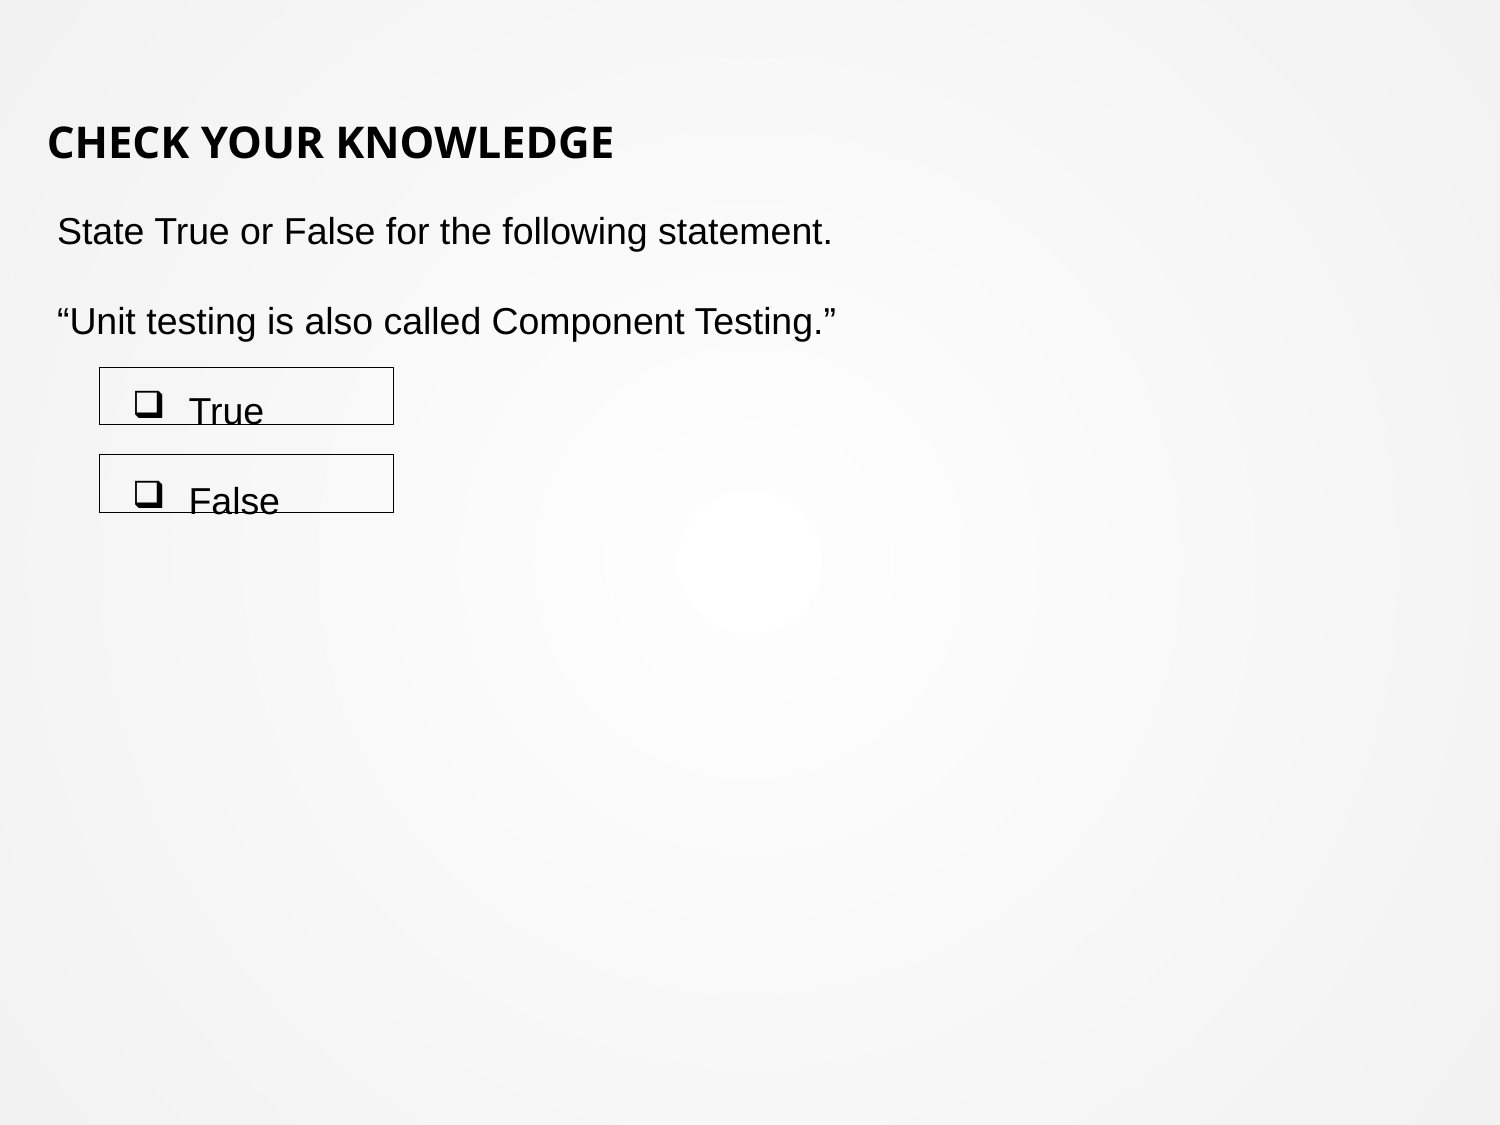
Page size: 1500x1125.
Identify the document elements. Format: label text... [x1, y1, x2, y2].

text_box [99, 454, 394, 513]
text_box State True or False for the following statement. “Unit testing is also called Component Testing.” True False [42, 199, 1250, 575]
title Check Your Knowledge [46, 0, 1454, 167]
text_box [99, 366, 394, 426]
